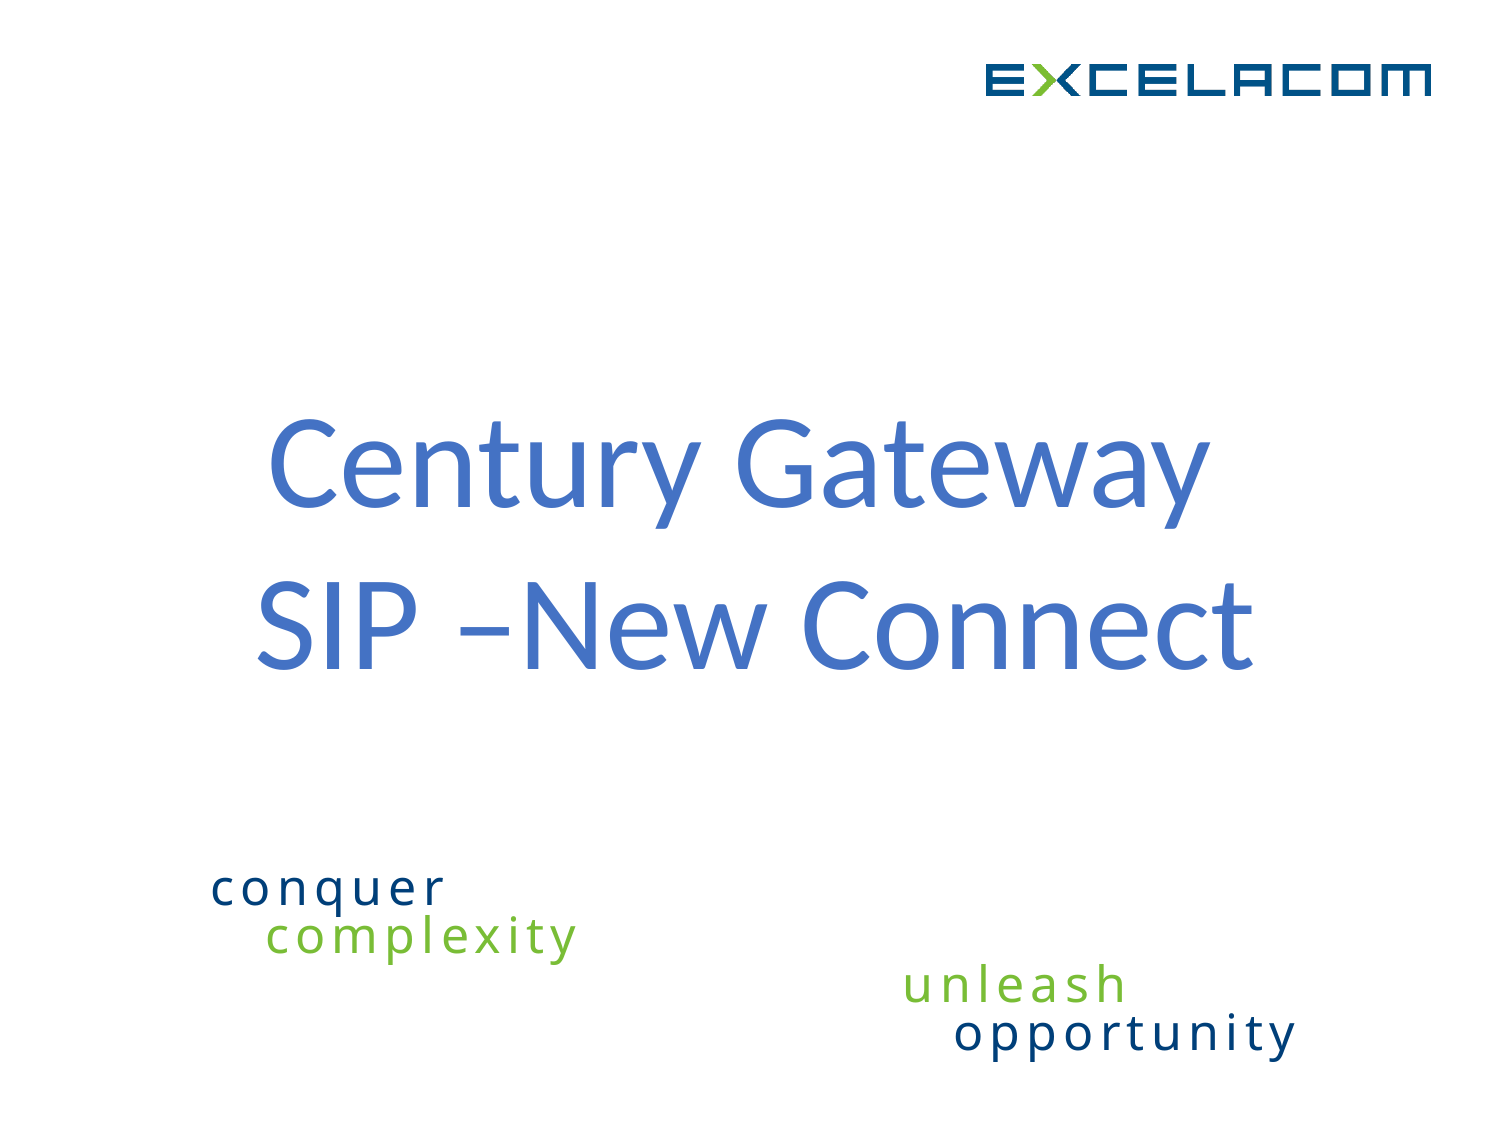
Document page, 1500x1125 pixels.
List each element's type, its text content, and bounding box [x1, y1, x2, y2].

text_box Century Gateway SIP –New Connect [0, 364, 1500, 705]
picture [986, 64, 1431, 96]
